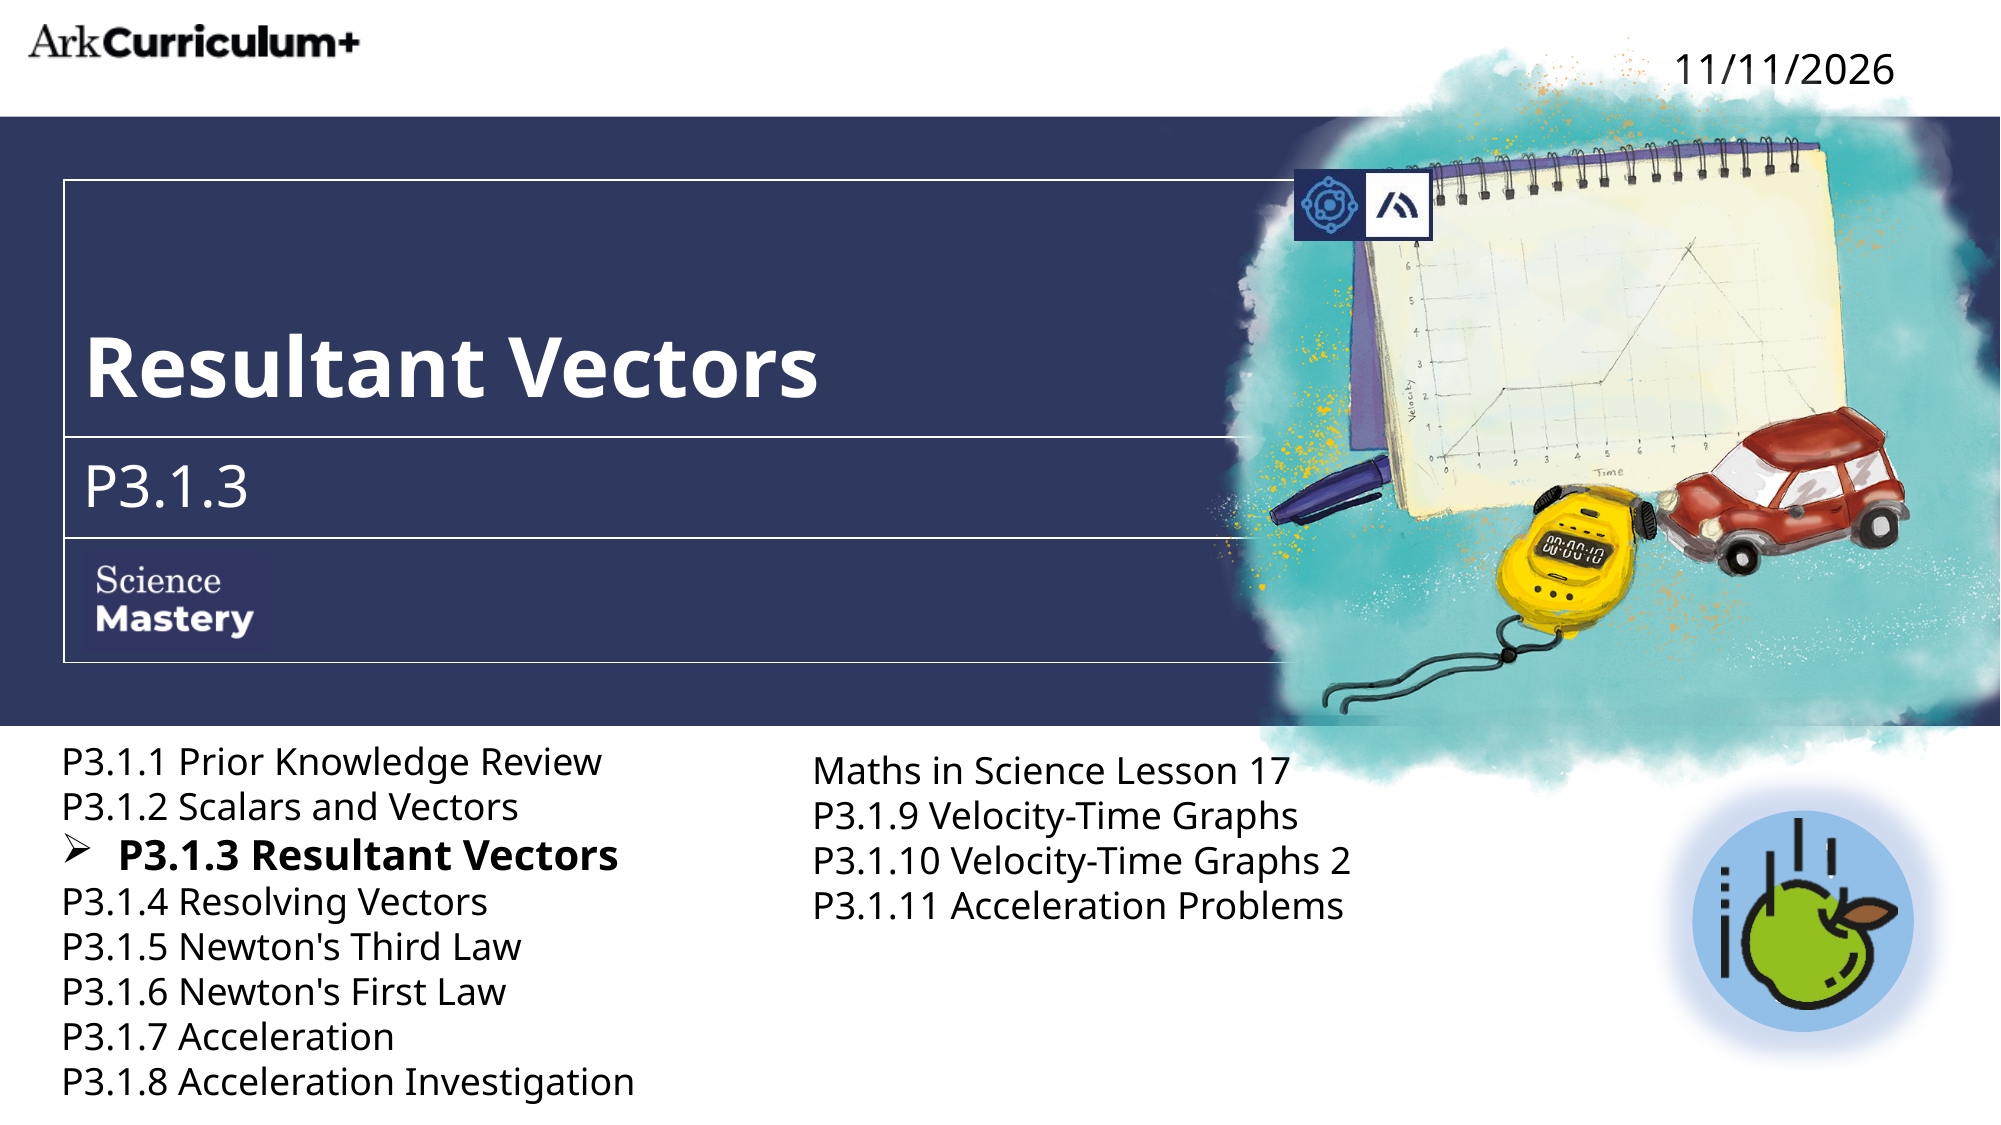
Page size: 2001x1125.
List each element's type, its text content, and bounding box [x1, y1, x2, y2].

title P3.1.3 [83, 444, 1154, 527]
text_box Maths in Science Lesson 17 P3.1.9 Velocity-Time Graphs P3.1.10 Velocity-Time Graphs 2 P3.1.11 Acceleration Problems [797, 739, 1700, 935]
list Resultant Vectors [83, 344, 1039, 416]
text_box P3.1.1 Prior Knowledge Review P3.1.2 Scalars and Vectors P3.1.3 Resultant Vectors P3.1.4 Resolving Vectors P3.1.5 Newton's Third Law P3.1.6 Newton's First Law P3.1.7 Acceleration P3.1.8 Acceleration Investigation [46, 730, 886, 1125]
picture [1154, 0, 2000, 1010]
picture [83, 550, 270, 653]
